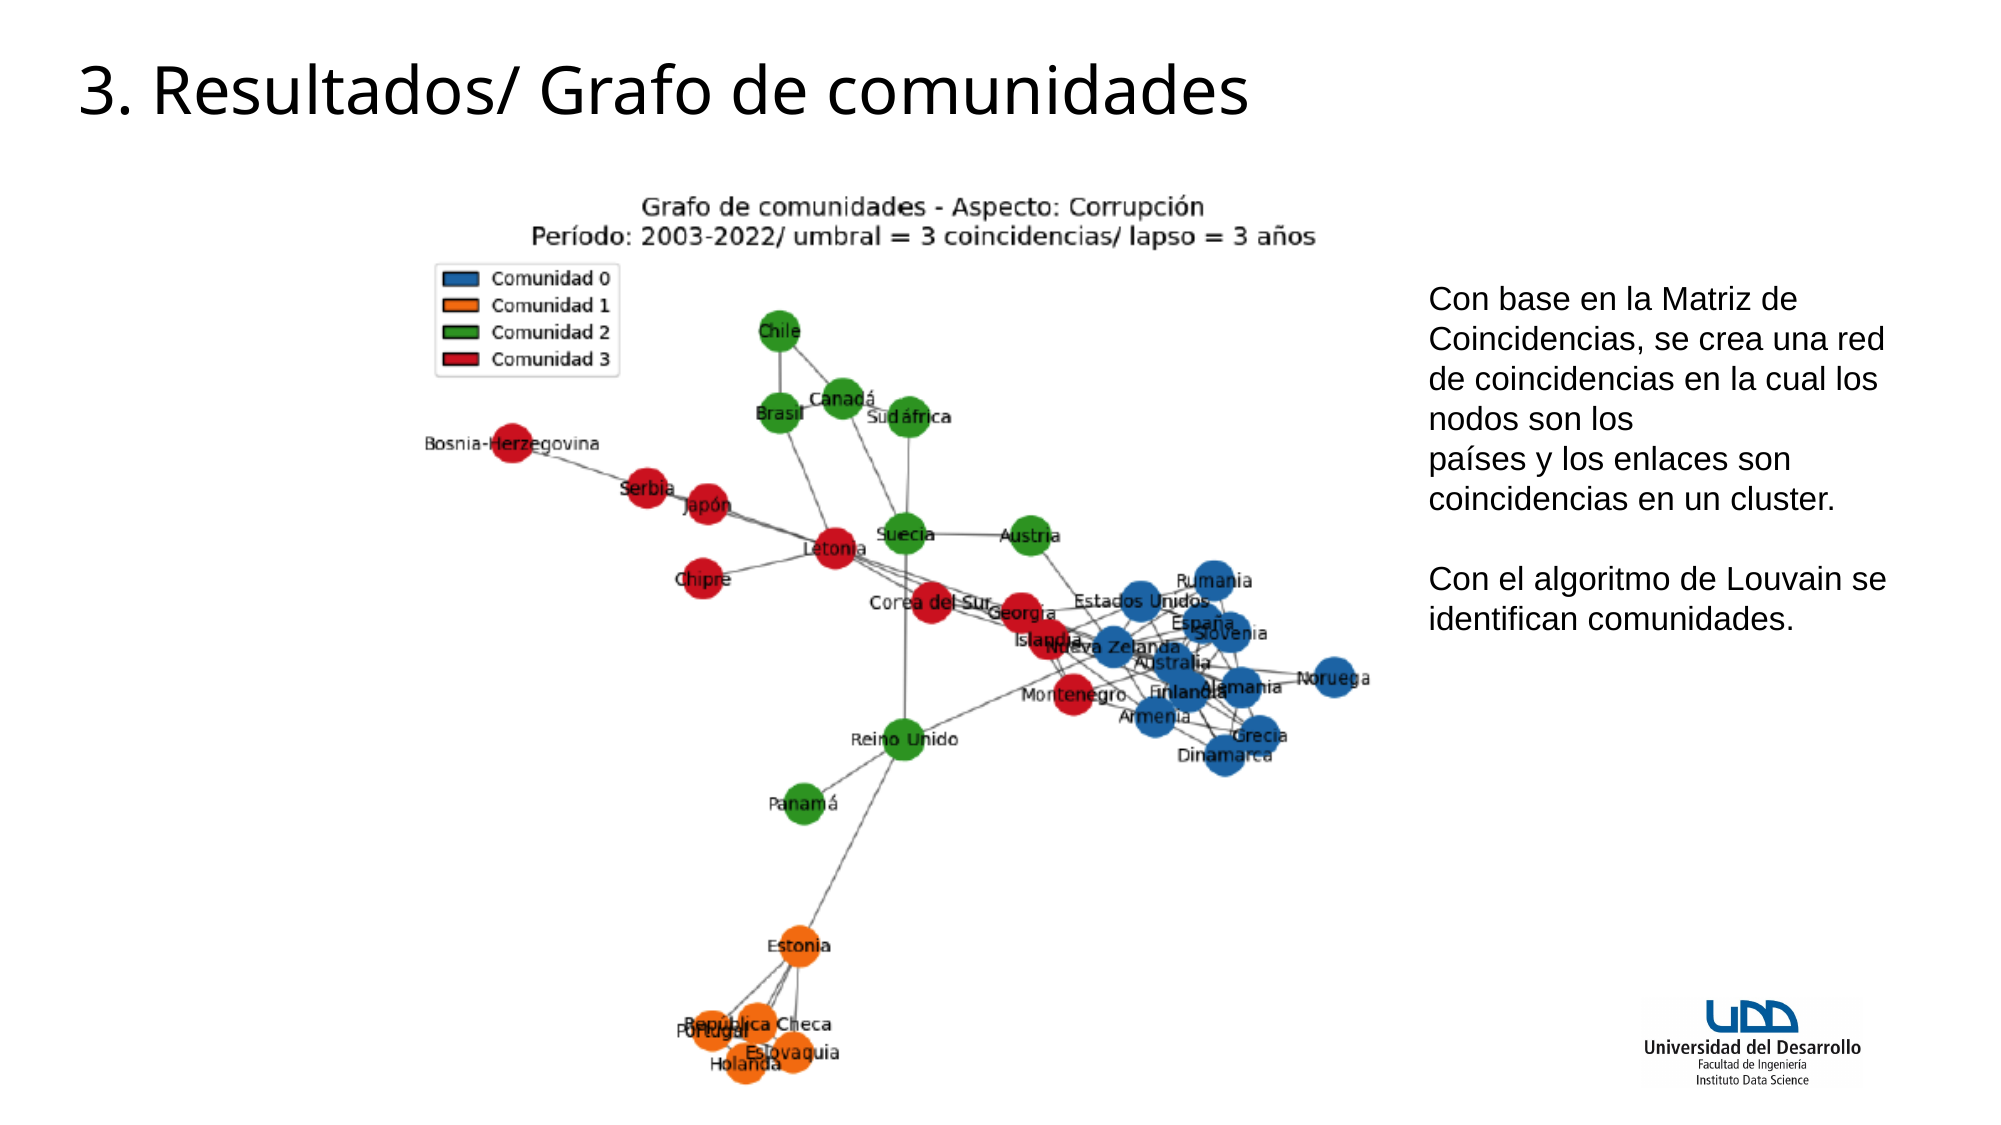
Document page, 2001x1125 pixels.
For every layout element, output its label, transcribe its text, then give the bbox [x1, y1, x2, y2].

text_box Con base en la Matriz de Coincidencias, se crea una red de coincidencias en la cual los nodos son los países y los enlaces son coincidencias en un cluster. Con el algoritmo de Louvain se identifican comunidades. [1498, 270, 1916, 685]
picture [396, 153, 1498, 1125]
picture [1641, 997, 1863, 1088]
title 3. Resultados/ Grafo de comunidades [63, 32, 1890, 154]
